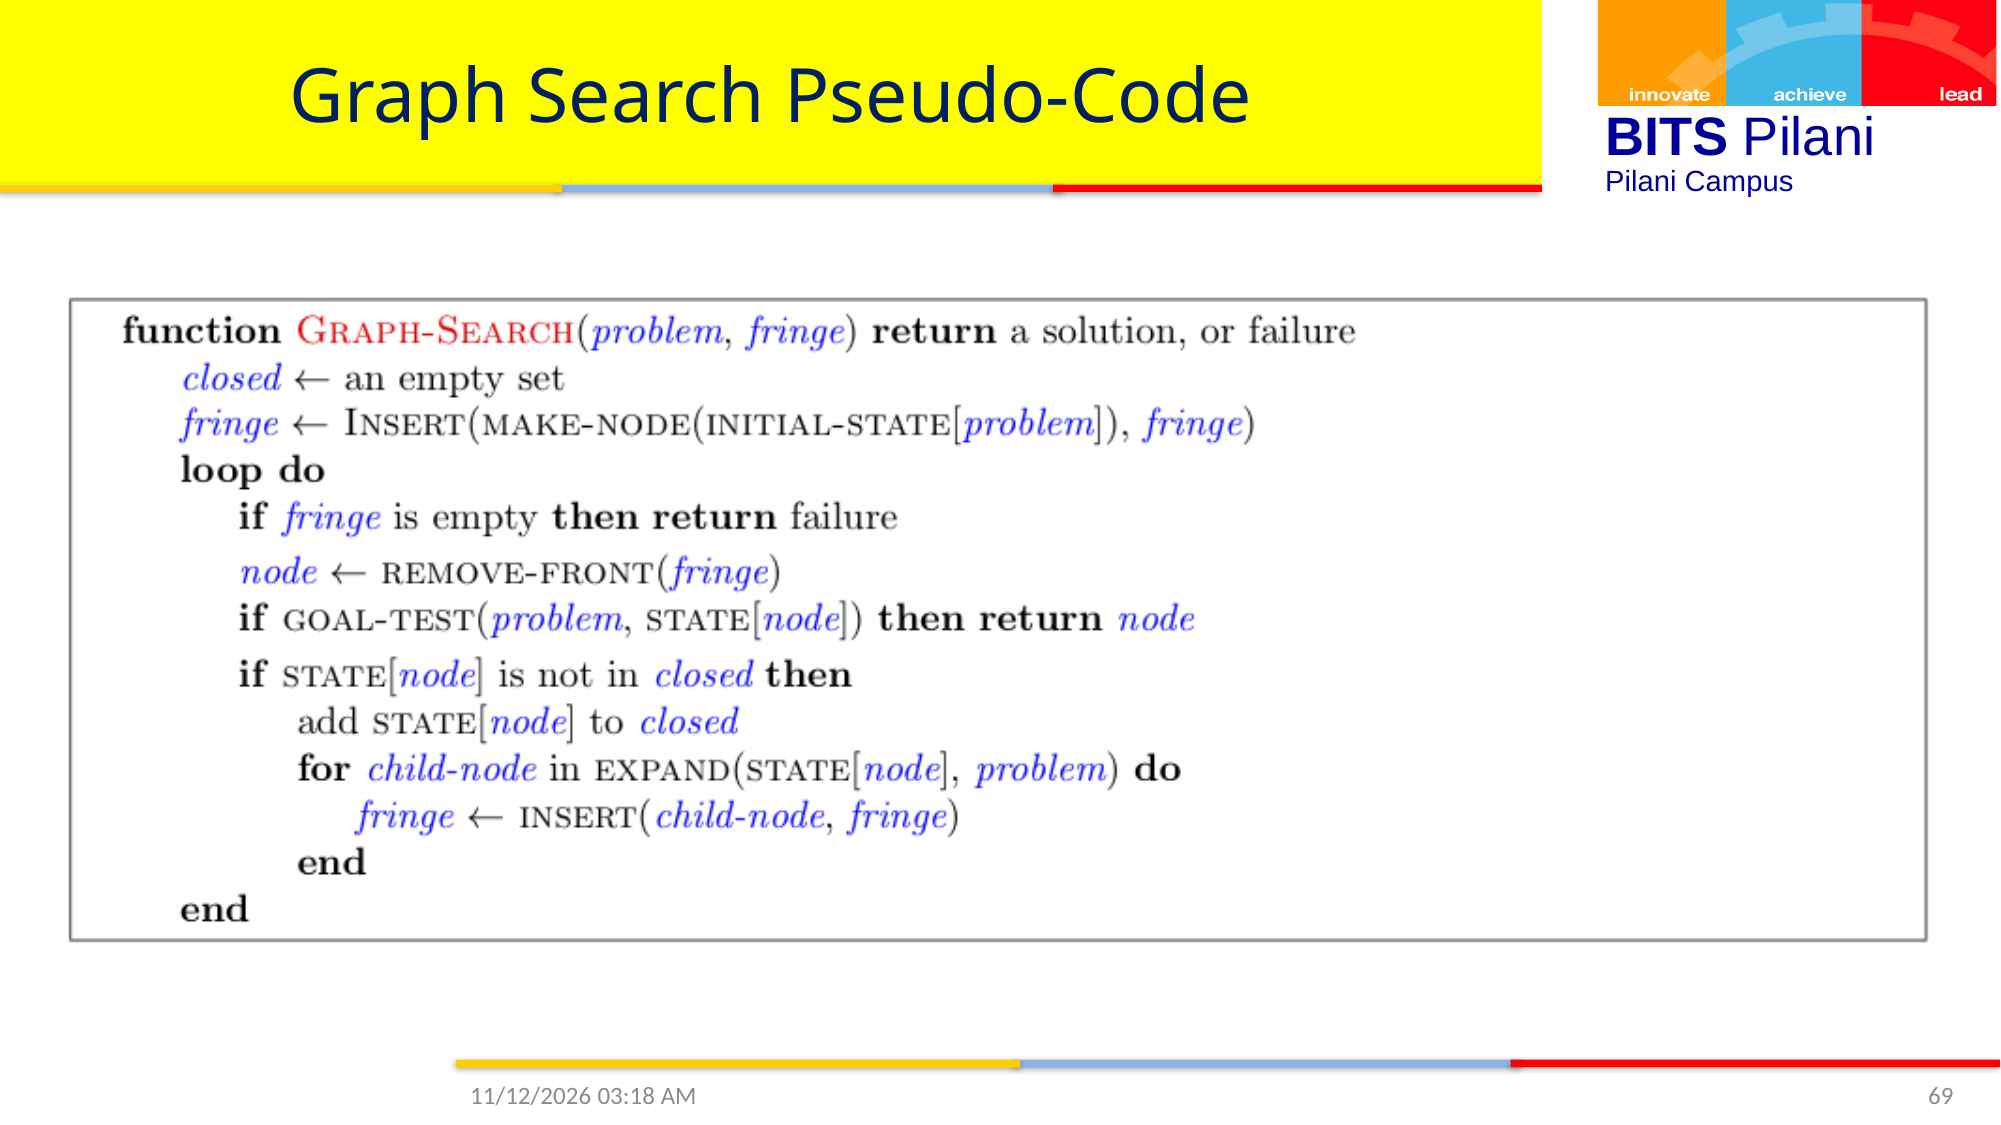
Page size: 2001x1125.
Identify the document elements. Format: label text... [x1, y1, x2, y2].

picture [62, 287, 1934, 951]
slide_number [455, 1065, 922, 1125]
picture [1597, 0, 1997, 106]
title Graph Search Pseudo-Code [0, 0, 1543, 185]
slide_number 69 [1749, 1065, 1969, 1125]
